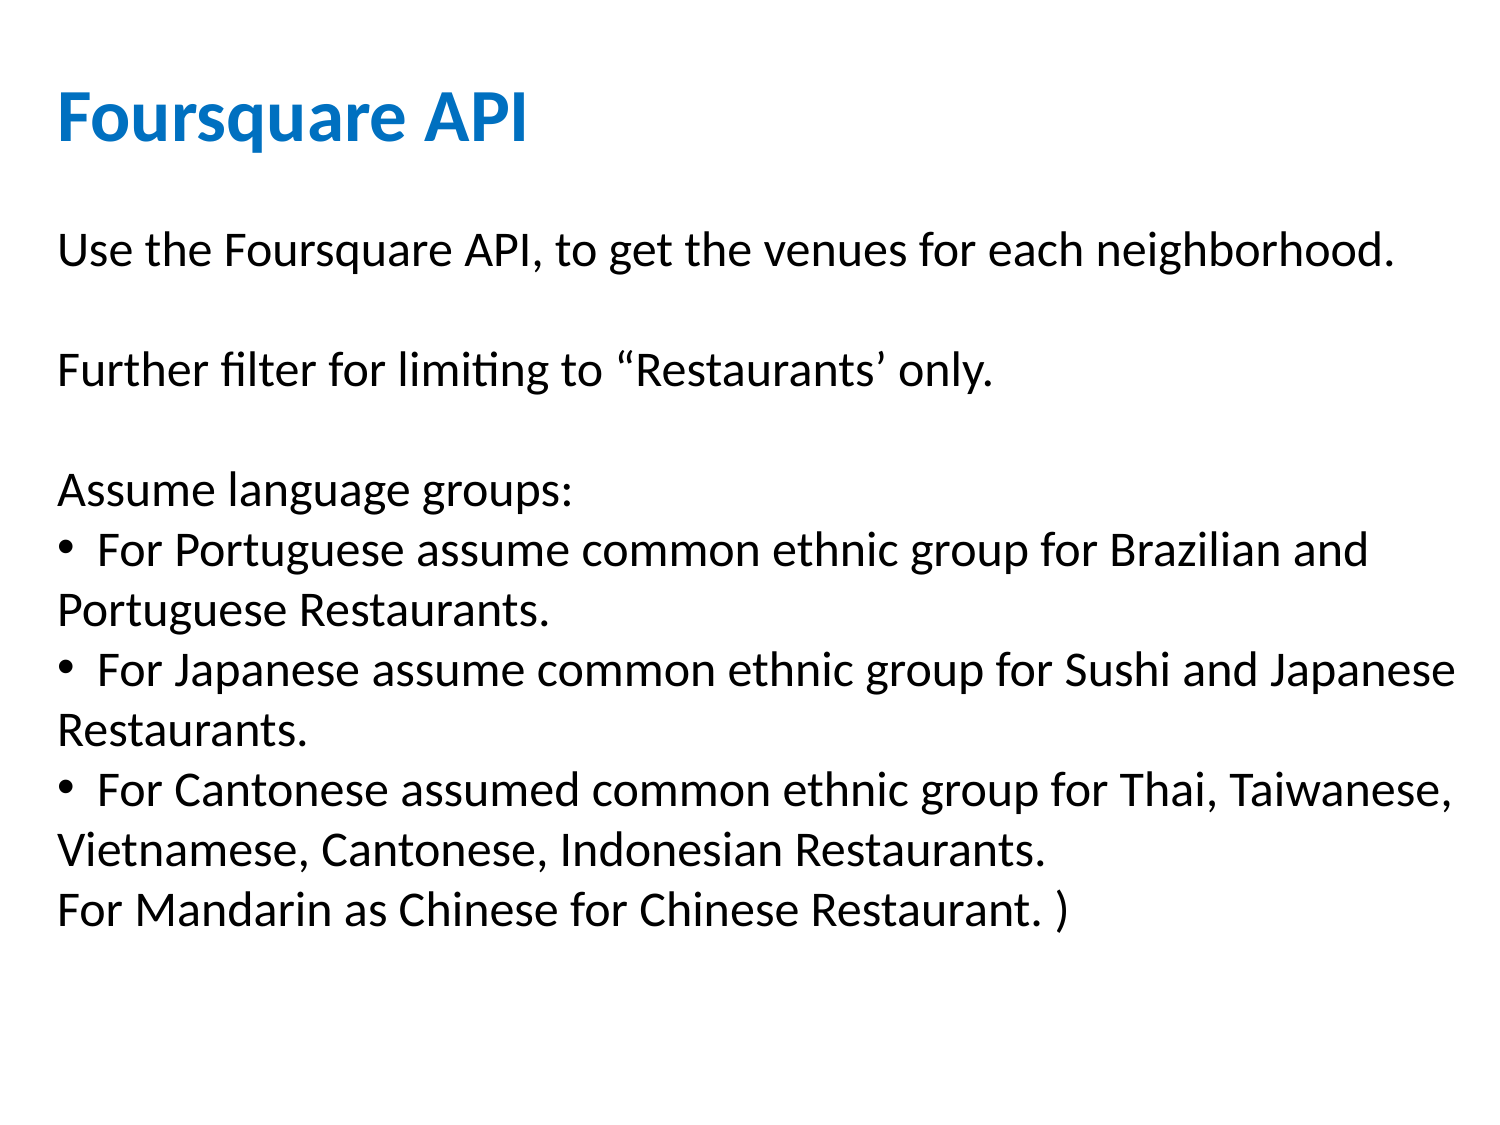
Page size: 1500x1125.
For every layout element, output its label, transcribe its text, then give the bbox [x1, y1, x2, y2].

text_box Foursquare API Use the Foursquare API, to get the venues for each neighborhood. Further filter for limiting to “Restaurants’ only. Assume language groups: For Portuguese assume common ethnic group for Brazilian and Portuguese Restaurants. For Japanese assume common ethnic group for Sushi and Japanese Restaurants. For Cantonese assumed common ethnic group for Thai, Taiwanese, Vietnamese, Cantonese, Indonesian Restaurants. For Mandarin as Chinese for Chinese Restaurant. ) [42, 58, 1483, 944]
